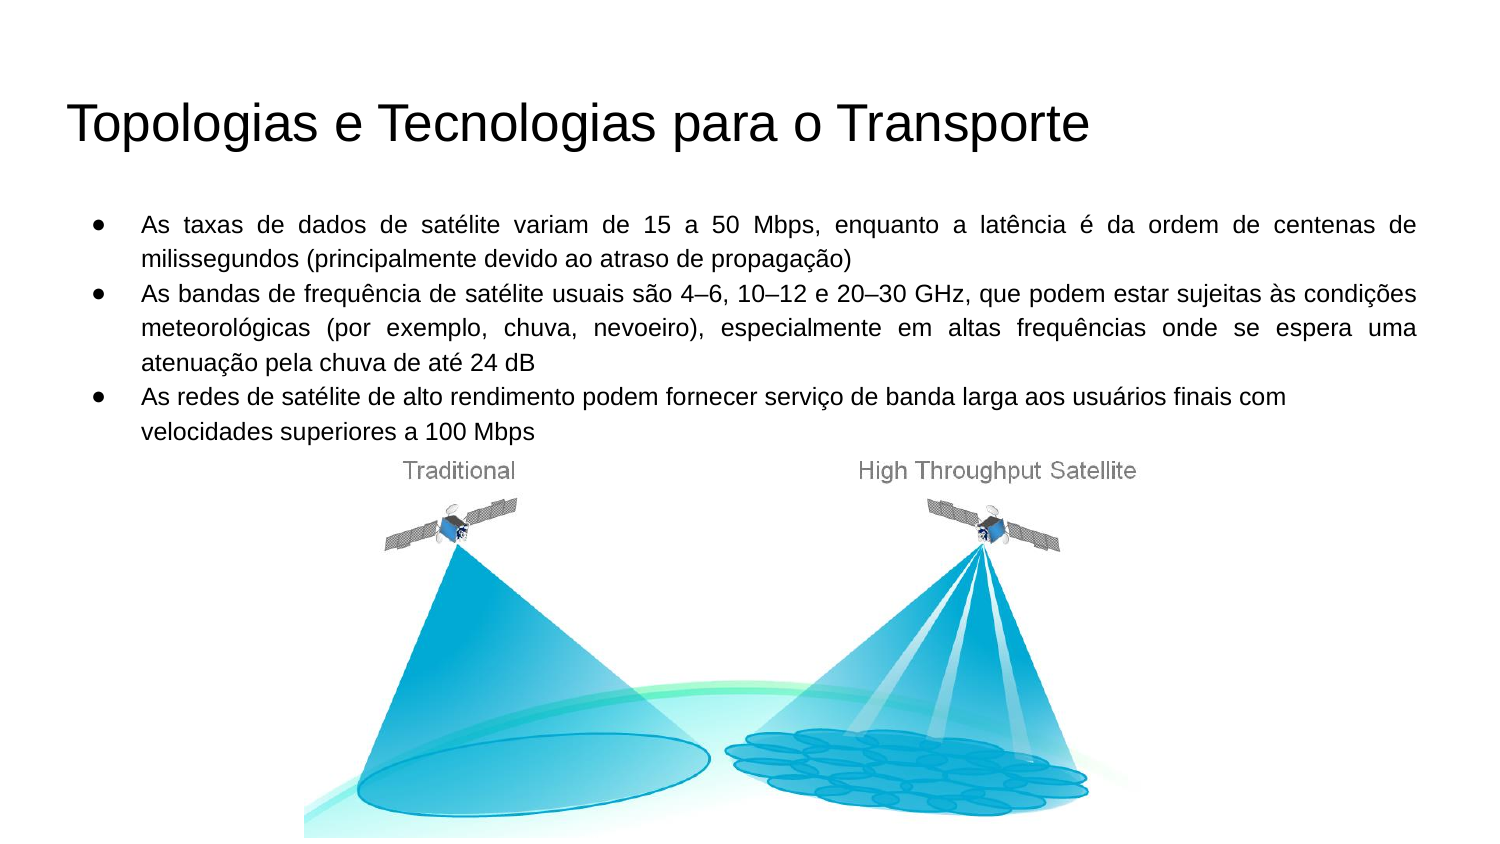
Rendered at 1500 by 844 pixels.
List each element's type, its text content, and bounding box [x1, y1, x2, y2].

title Topologias e Tecnologias para o Transporte [51, 72, 1449, 167]
picture [304, 448, 1158, 838]
list As taxas de dados de satélite variam de 15 a 50 Mbps, enquanto a latência é da ordem de centenas de milissegundos (principalmente devido ao atraso de propagação) As bandas de frequência de satélite usuais são 4–6, 10–12 e 20–30 GHz, que podem estar sujeitas às condições meteorológicas (por exemplo, chuva, nevoeiro), especialmente em altas frequências onde se espera uma atenuação pela chuva de até 24 dB As redes de satélite de alto rendimento podem fornecer serviço de banda larga aos usuários finais com velocidades superiores a 100 Mbps [51, 189, 1435, 750]
